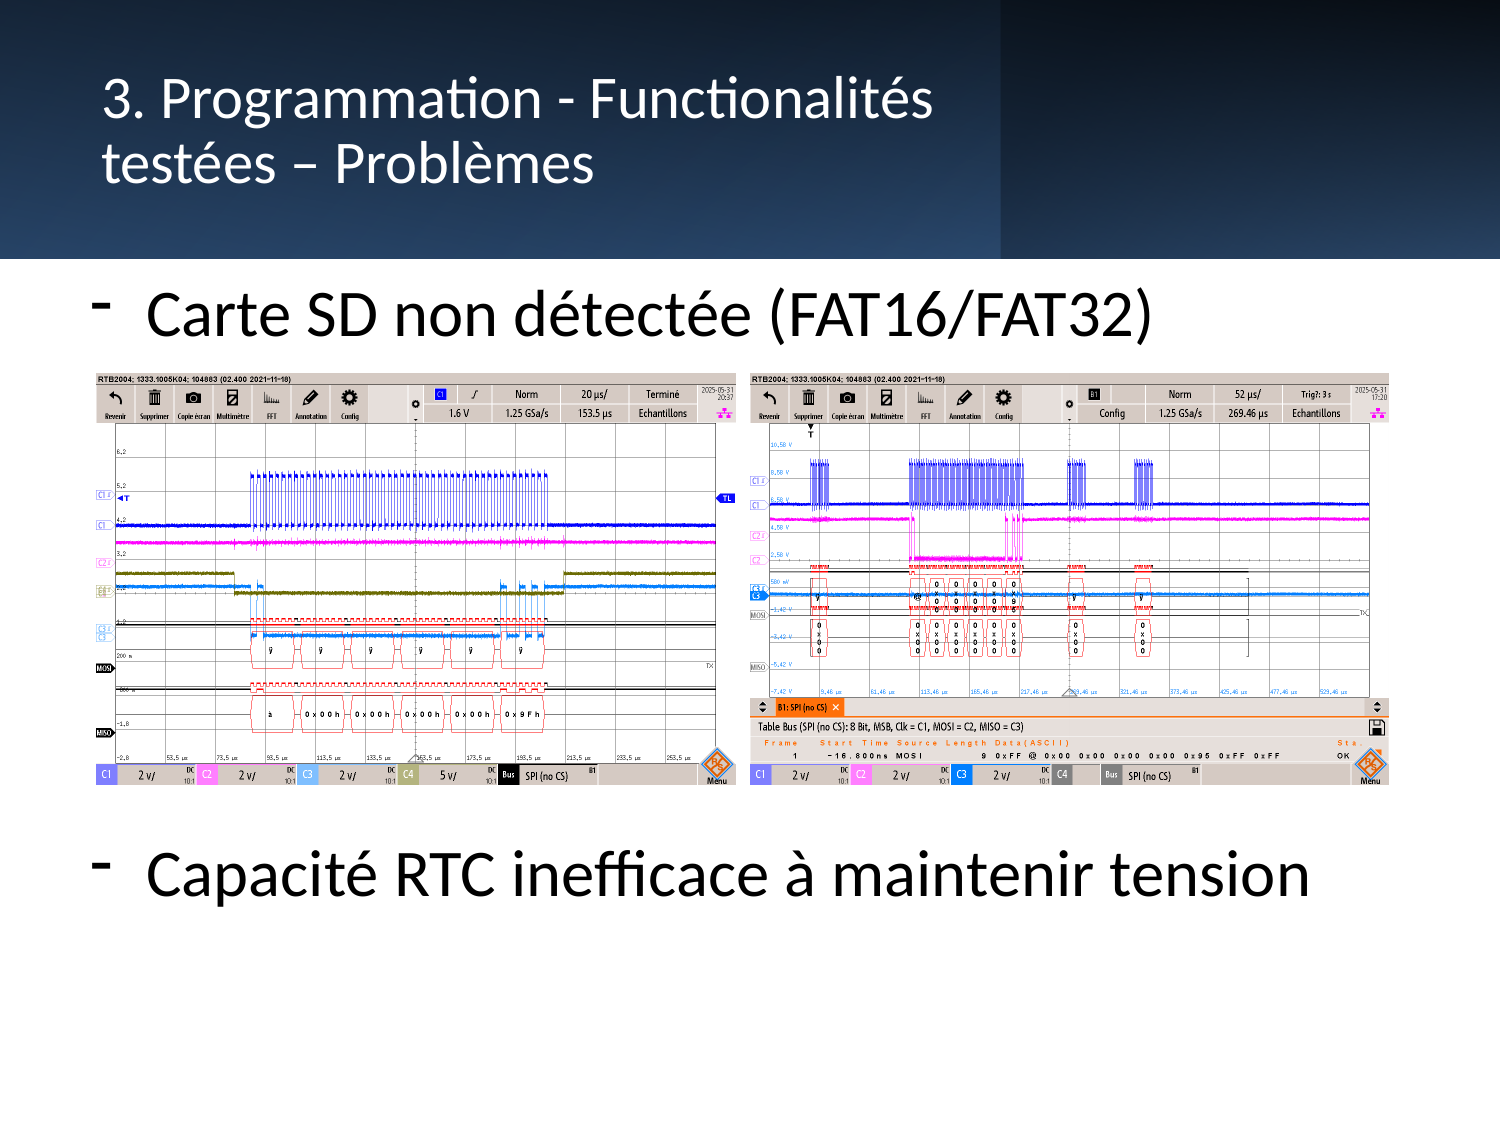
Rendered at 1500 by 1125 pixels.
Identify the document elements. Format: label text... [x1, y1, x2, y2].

text_box [0, 0, 469, 261]
picture [749, 373, 1389, 785]
text_box [0, 261, 1500, 1125]
title 3. Programmation - Functionalités testées – Problèmes [86, 57, 959, 206]
text_box [469, 0, 1002, 261]
list Carte SD non détectée (FAT16/FAT32) Capacité RTC inefficace à maintenir tension [75, 262, 1425, 1005]
text_box [1002, 0, 1500, 261]
picture [96, 373, 736, 785]
